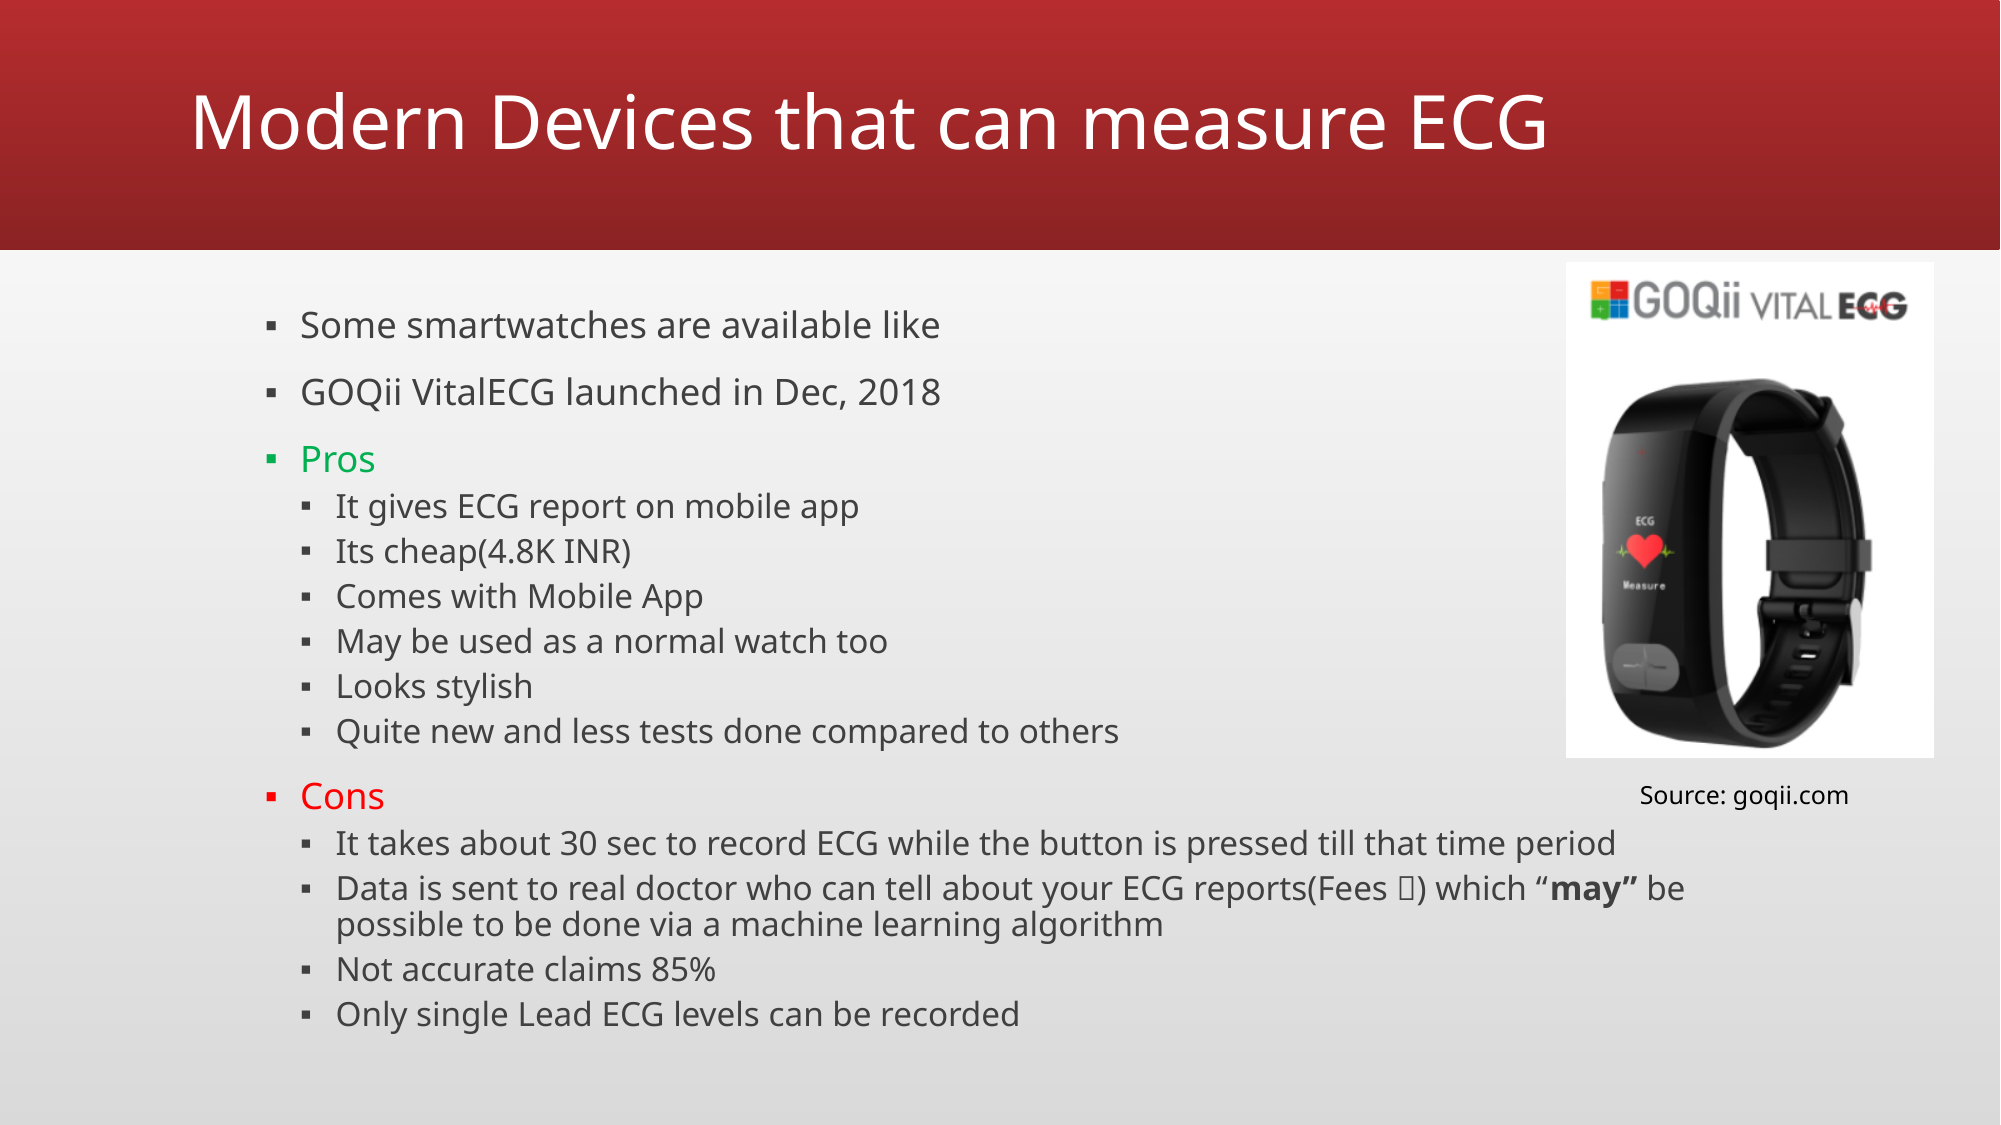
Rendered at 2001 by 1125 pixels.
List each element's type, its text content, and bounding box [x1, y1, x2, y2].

list Some smartwatches are available like GOQii VitalECG launched in Dec, 2018 Pros It gives ECG report on mobile app Its cheap(4.8K INR) Comes with Mobile App May be used as a normal watch too Looks stylish Quite new and less tests done compared to others Cons It takes about 30 sec to record ECG while the button is pressed till that time period Data is sent to real doctor who can tell about your ECG reports(Fees 💲) which “may” be possible to be done via a machine learning algorithm Not accurate claims 85% Only single Lead ECG levels can be recorded [249, 299, 1750, 1050]
text_box Source: goqii.com [1625, 772, 2000, 817]
picture [1566, 262, 1934, 758]
title Modern Devices that can measure ECG [174, 16, 1825, 234]
